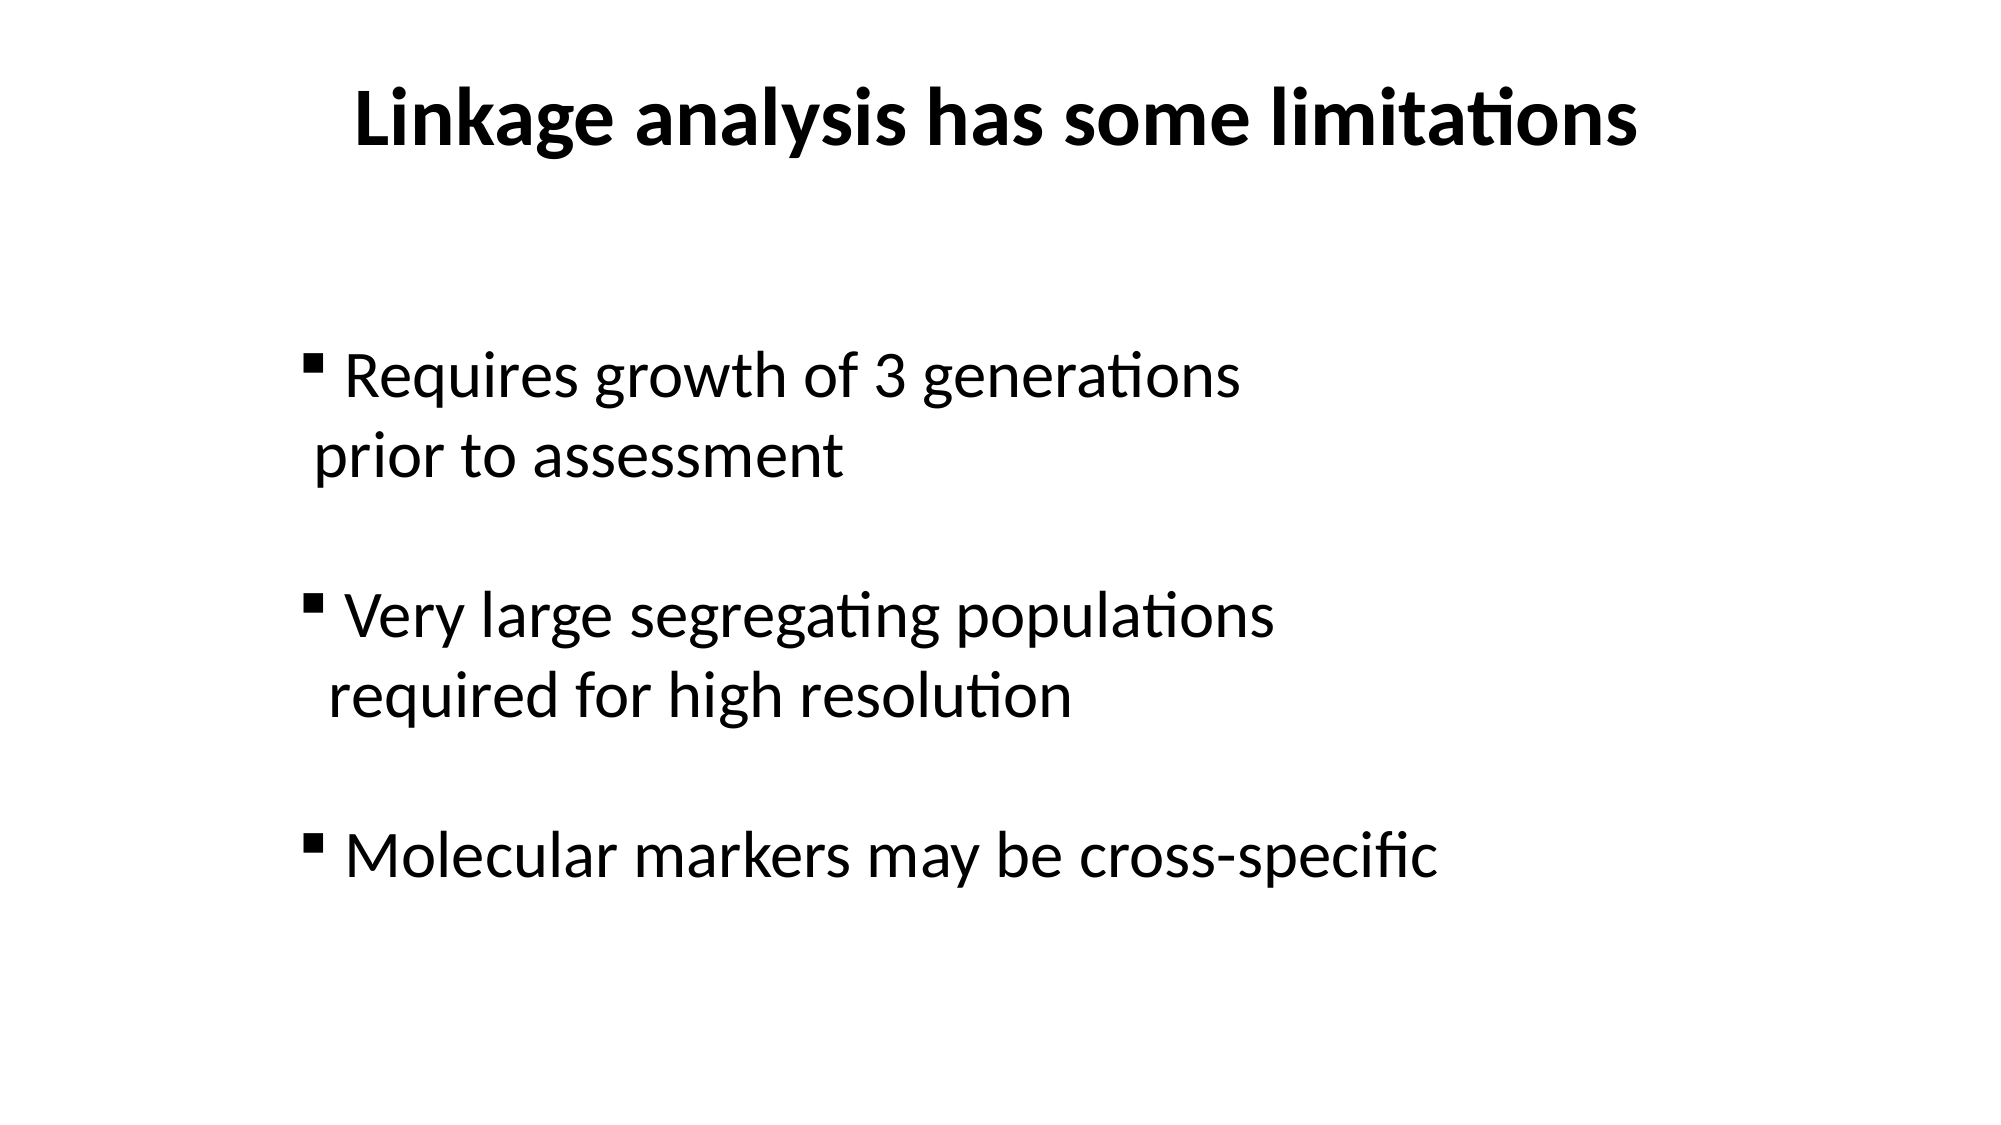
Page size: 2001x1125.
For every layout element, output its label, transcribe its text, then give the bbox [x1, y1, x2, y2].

text_box Requires growth of 3 generations prior to assessment Very large segregating populations required for high resolution Molecular markers may be cross-specific [284, 323, 1470, 1059]
text_box Linkage analysis has some limitations [339, 55, 1655, 170]
